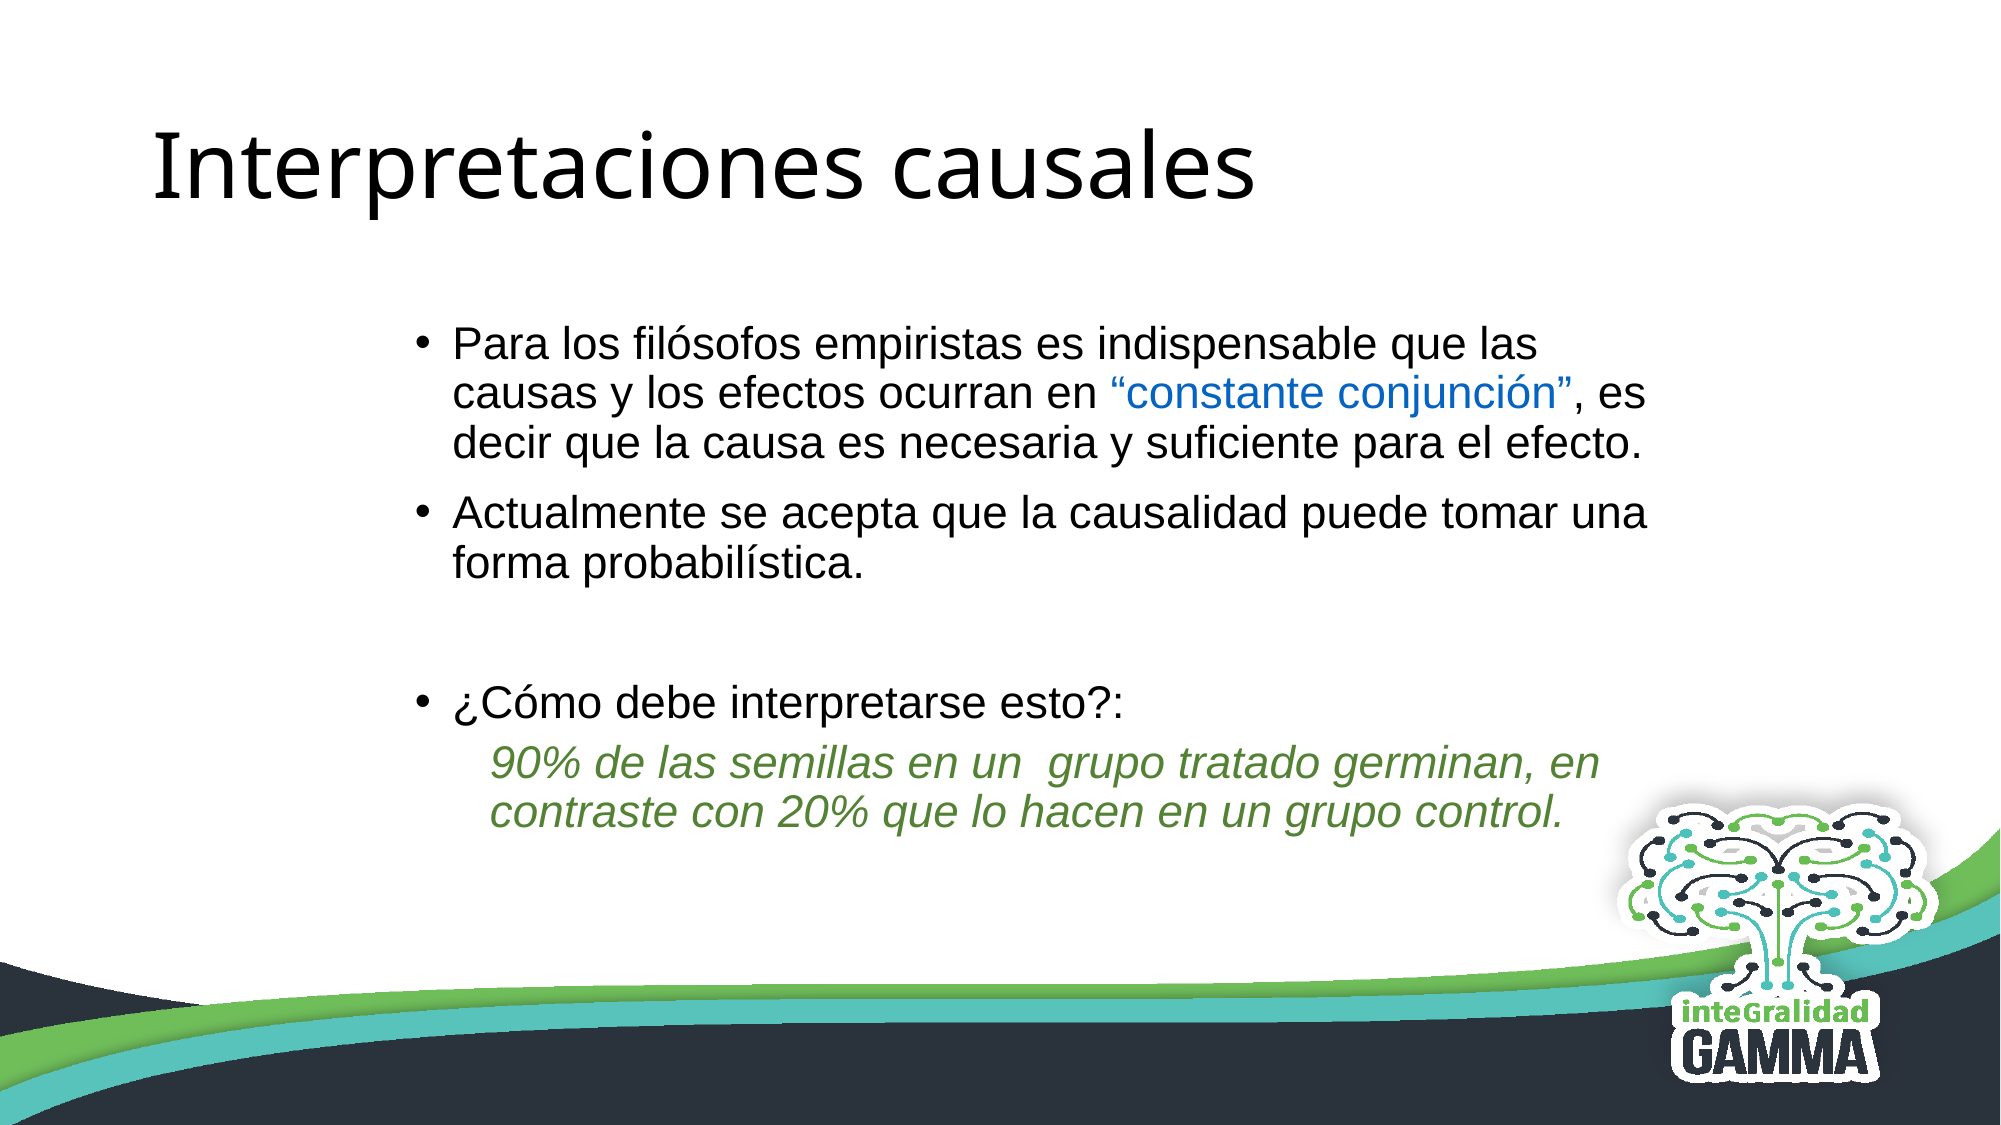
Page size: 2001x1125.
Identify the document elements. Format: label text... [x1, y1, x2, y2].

title Interpretaciones causales [137, 59, 1863, 278]
picture [0, 0, 2001, 1125]
list Para los filósofos empiristas es indispensable que las causas y los efectos ocurran en “constante conjunción”, es decir que la causa es necesaria y suficiente para el efecto. Actualmente se acepta que la causalidad puede tomar una forma probabilística. ¿Cómo debe interpretarse esto?: 90% de las semillas en un grupo tratado germinan, en contraste con 20% que lo hacen en un grupo control. [399, 312, 1700, 1050]
